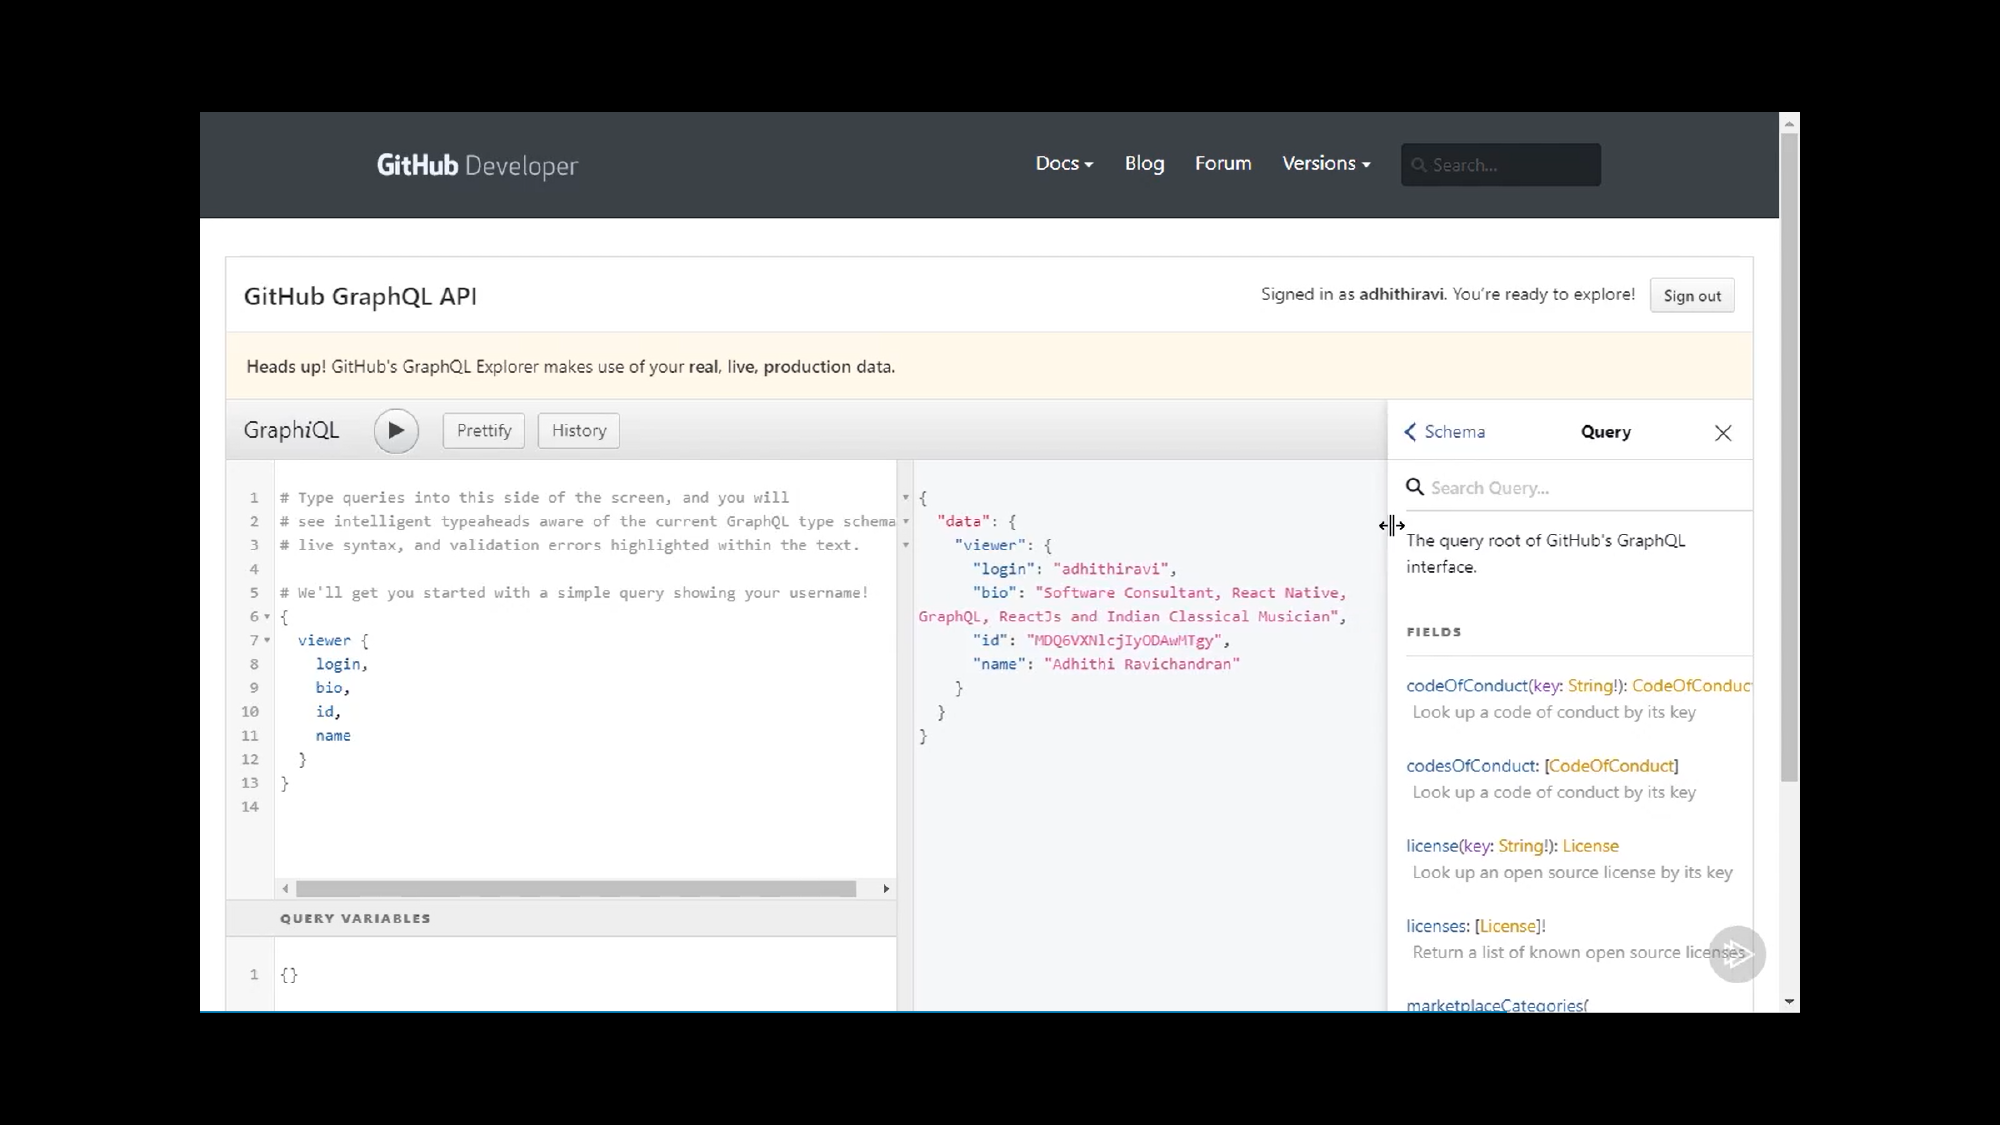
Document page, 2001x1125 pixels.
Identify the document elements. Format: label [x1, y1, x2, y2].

picture [199, 112, 1800, 1013]
